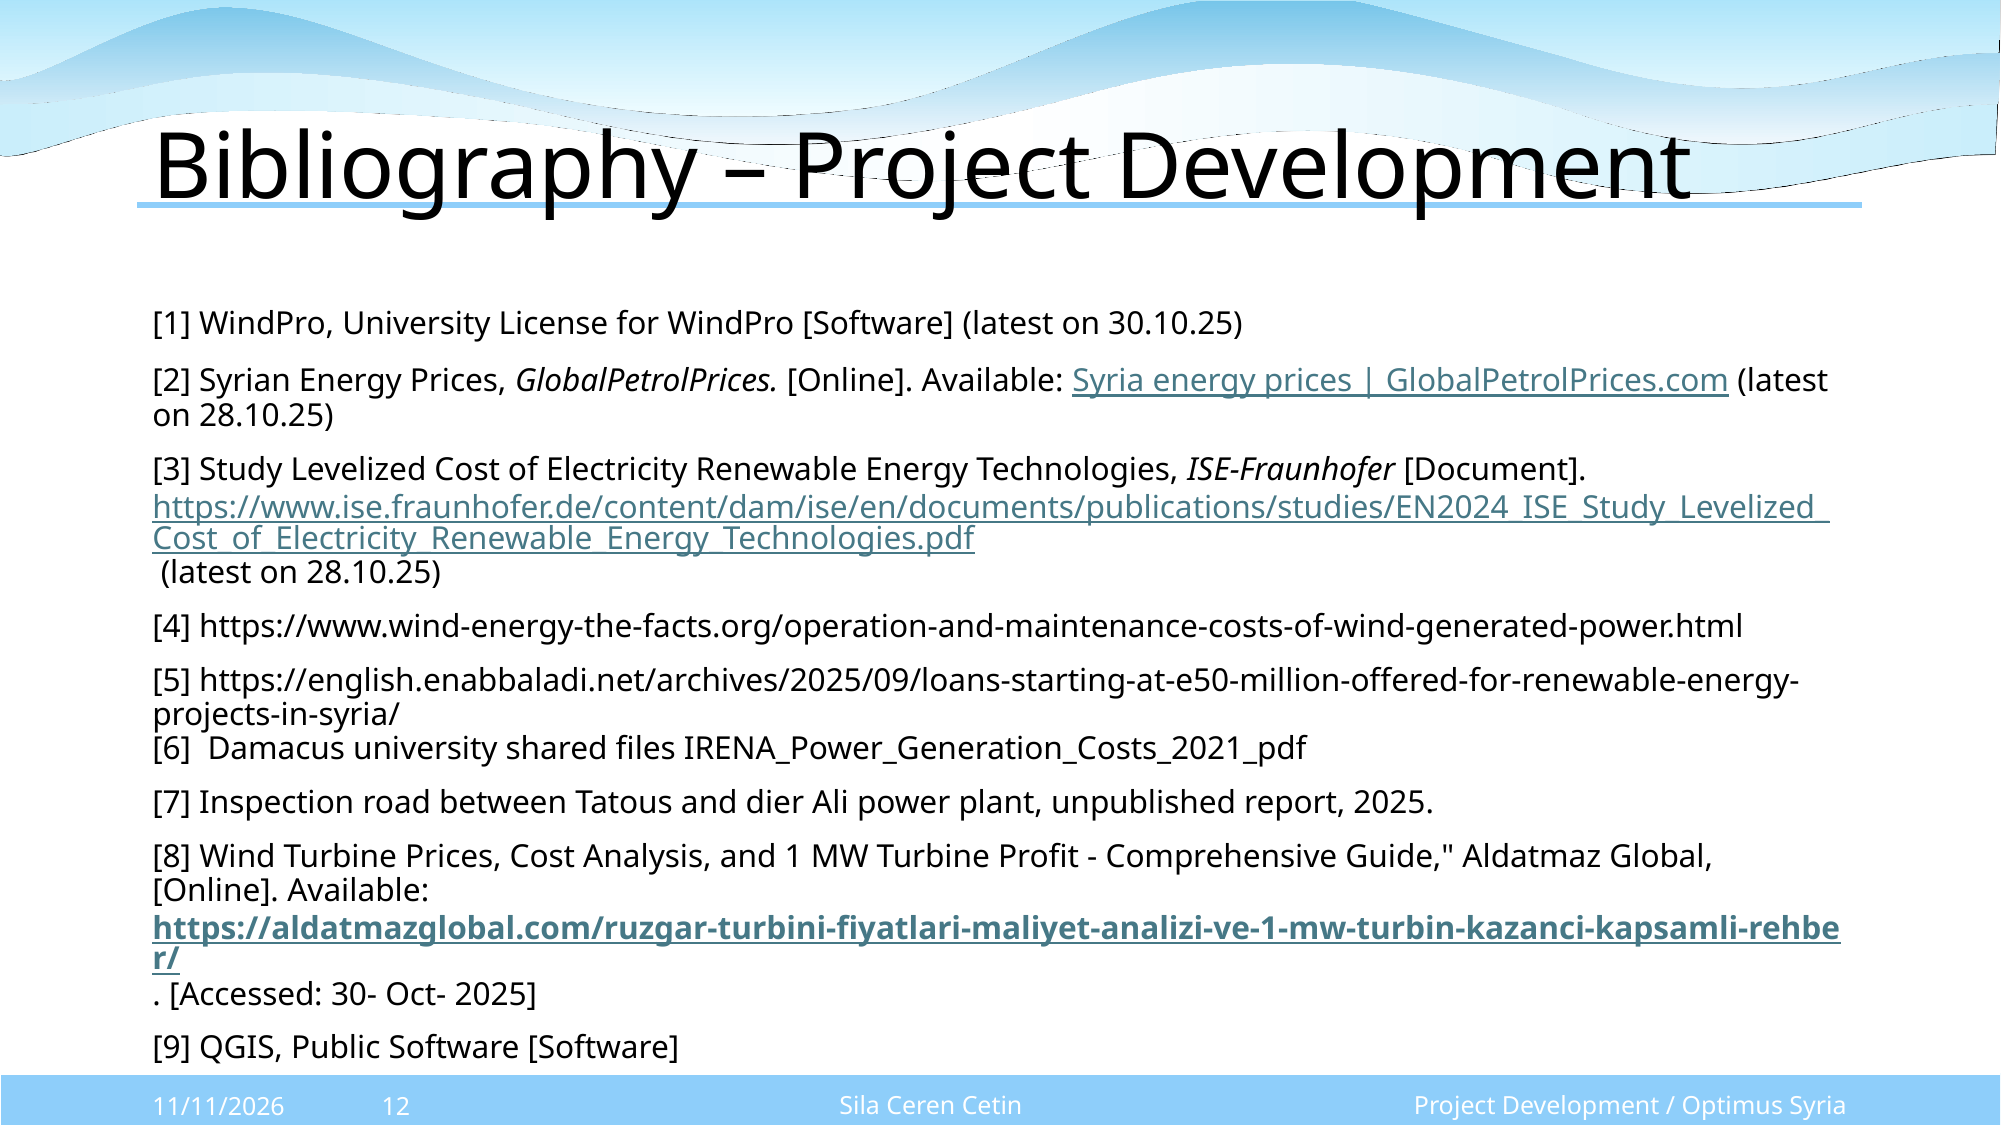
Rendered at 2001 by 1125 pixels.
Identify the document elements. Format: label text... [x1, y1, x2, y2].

slide_number 12 [319, 1077, 472, 1125]
title Bibliography – Project Development [137, 59, 1863, 278]
footer Project Development / Optimus Syria [1391, 1076, 1863, 1125]
list [1] WindPro, University License for WindPro [Software] (latest on 30.10.25) [2] Syrian Energy Prices, GlobalPetrolPrices. [Online]. Available: Syria energy prices | GlobalPetrolPrices.com (latest on 28.10.25) [3] Study Levelized Cost of Electricity Renewable Energy Technologies, ISE-Fraunhofer [Document]. https://www.ise.fraunhofer.de/content/dam/ise/en/documents/publications/studies/EN2024_ISE_Study_Levelized_Cost_of_Electricity_Renewable_Energy_Technologies.pdf (latest on 28.10.25) [4] https://www.wind-energy-the-facts.org/operation-and-maintenance-costs-of-wind-generated-power.html [5] https://english.enabbaladi.net/archives/2025/09/loans-starting-at-e50-million-offered-for-renewable-energy-projects-in-syria/ [6] Damacus university shared files IRENA_Power_Generation_Costs_2021_pdf [7] Inspection road between Tatous and dier Ali power plant, unpublished report, 2025. [8] Wind Turbine Prices, Cost Analysis, and 1 MW Turbine Profit - Comprehensive Guide," Aldatmaz Global, [Online]. Available: https://aldatmazglobal.com/ruzgar-turbini-fiyatlari-maliyet-analizi-ve-1-mw-turbin-kazanci-kapsamli-rehber/. [Accessed: 30- Oct- 2025] [9] QGIS, Public Software [Software] [137, 299, 1863, 1014]
list Sila Ceren Cetin [472, 1076, 1391, 1125]
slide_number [137, 1077, 319, 1125]
